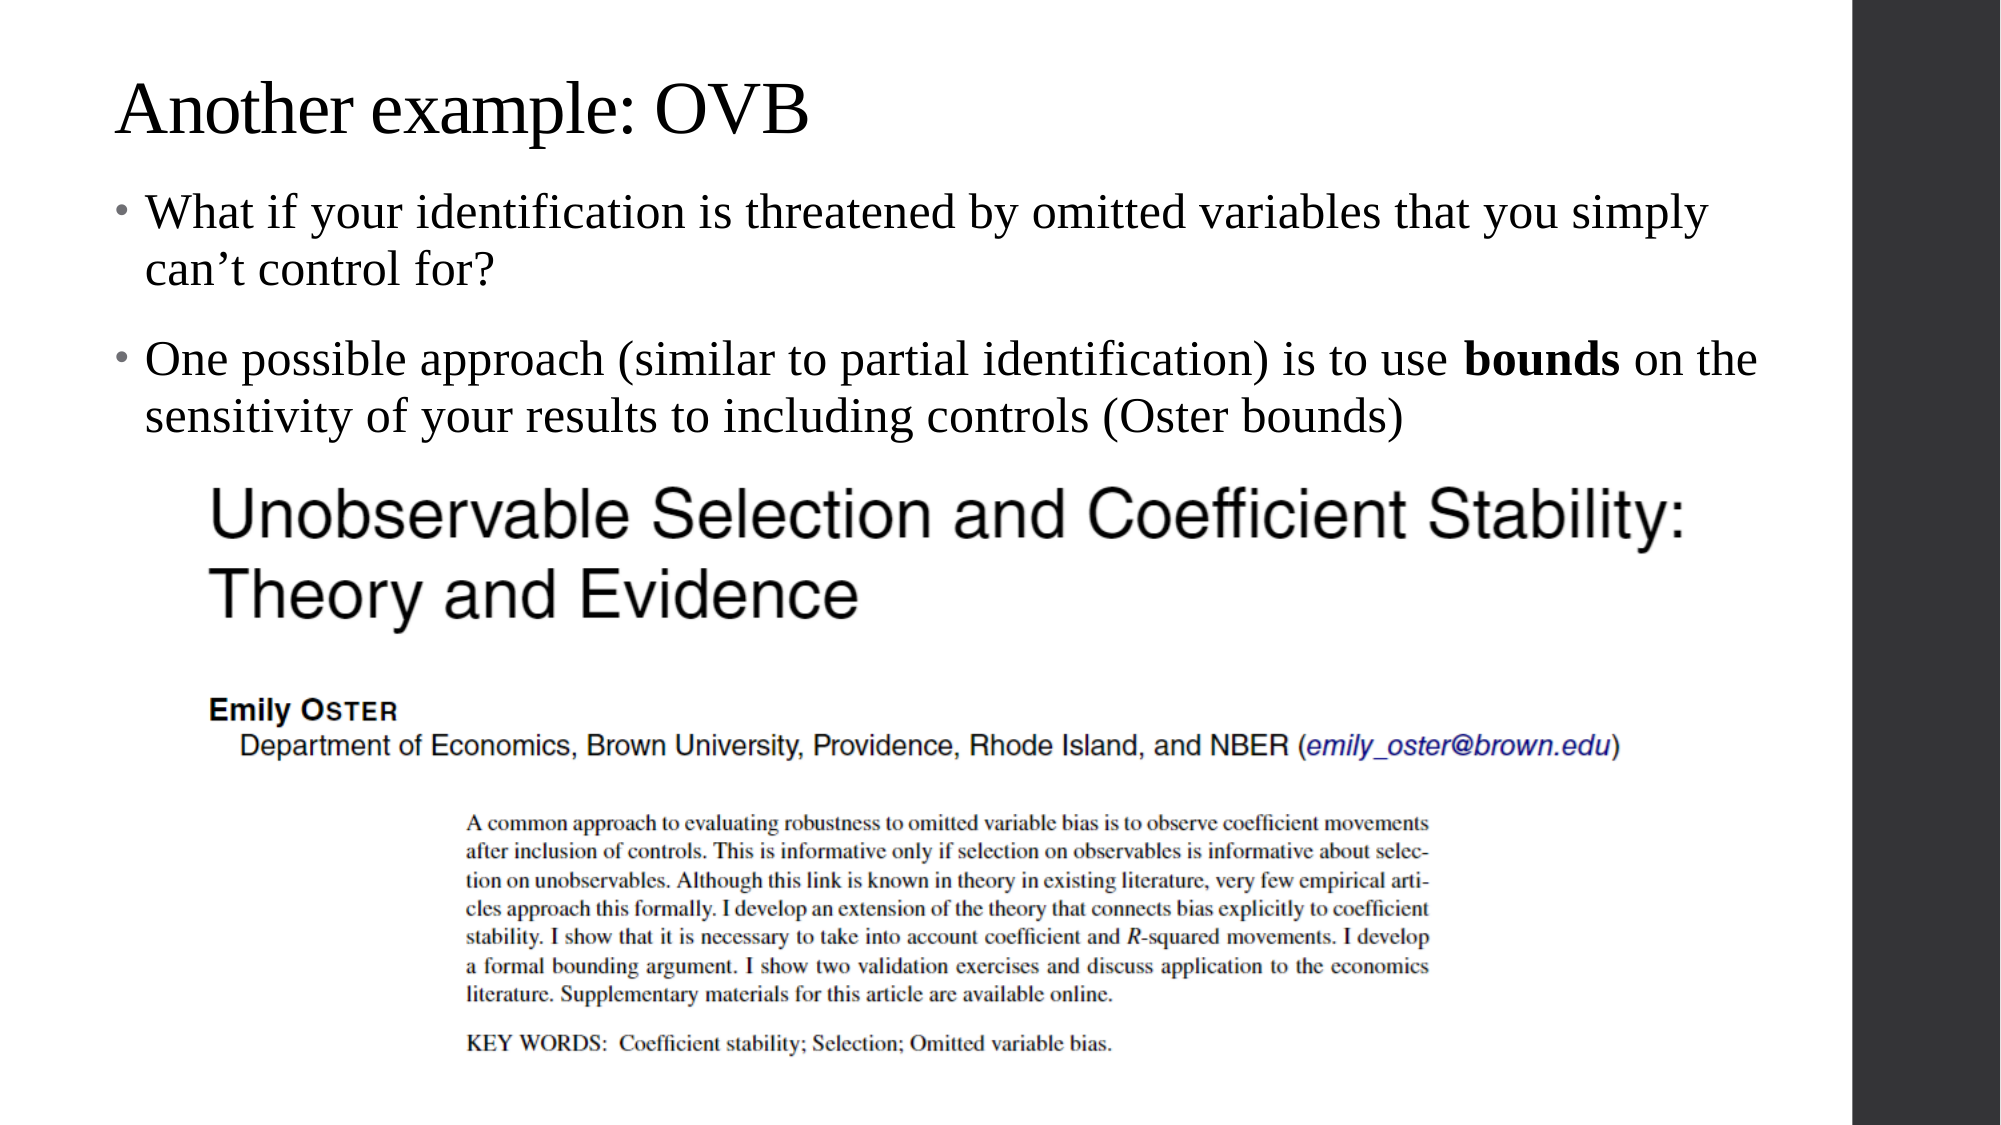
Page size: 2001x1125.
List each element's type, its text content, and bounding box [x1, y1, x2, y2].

title Another example: OVB [99, 55, 1813, 158]
picture [169, 444, 1719, 1075]
list What if your identification is threatened by omitted variables that you simply can’t control for? One possible approach (similar to partial identification) is to use bounds on the sensitivity of your results to including controls (Oster bounds) [99, 174, 1788, 1019]
